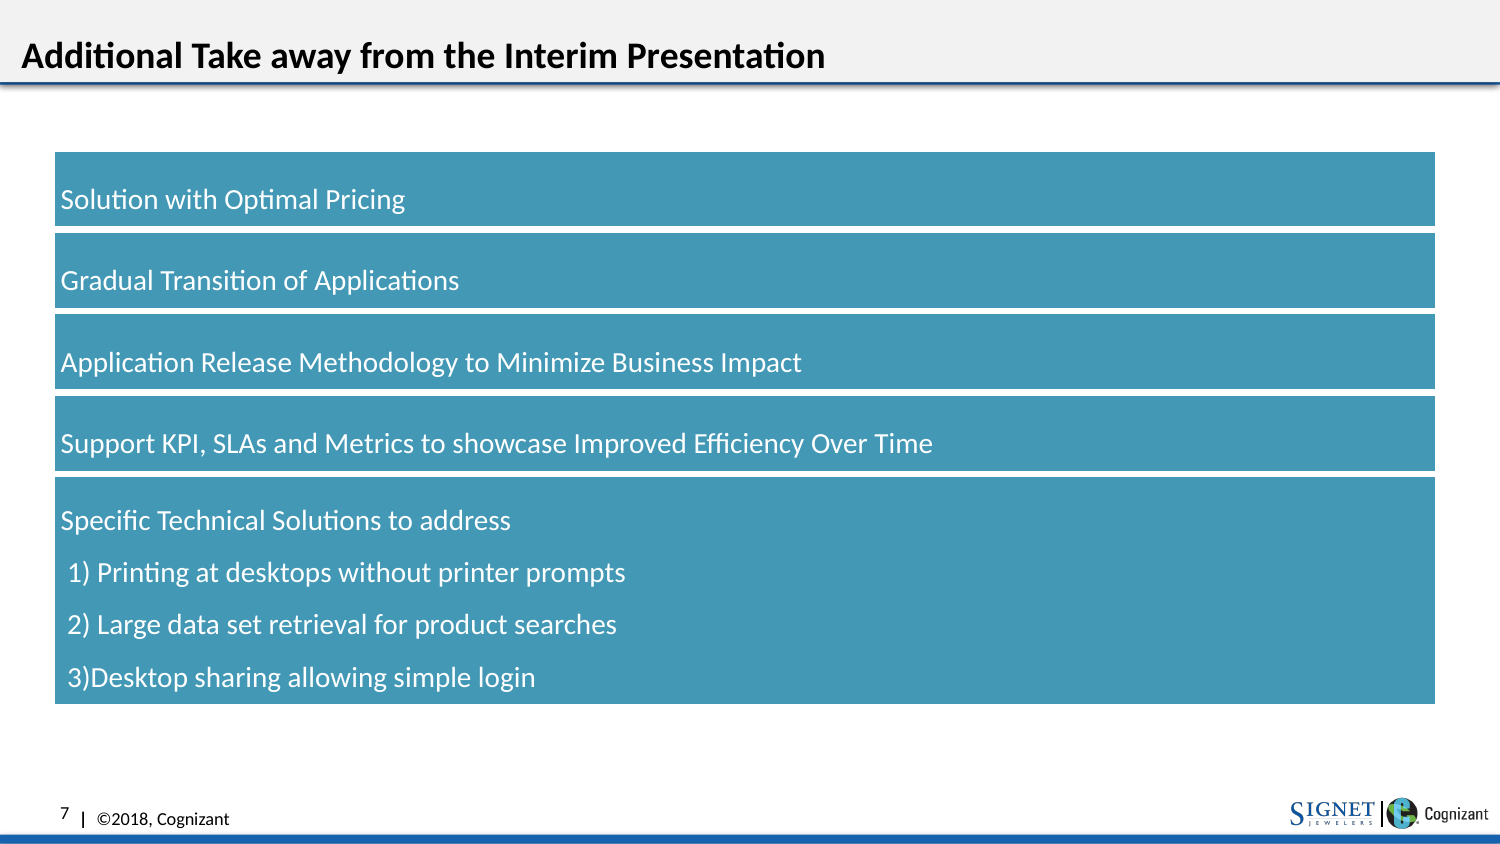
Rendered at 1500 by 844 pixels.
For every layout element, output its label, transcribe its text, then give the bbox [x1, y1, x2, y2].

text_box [52, 149, 1438, 706]
picture [1288, 800, 1377, 829]
title Additional Take away from the Interim Presentation [0, 8, 1340, 76]
picture [1379, 792, 1495, 832]
